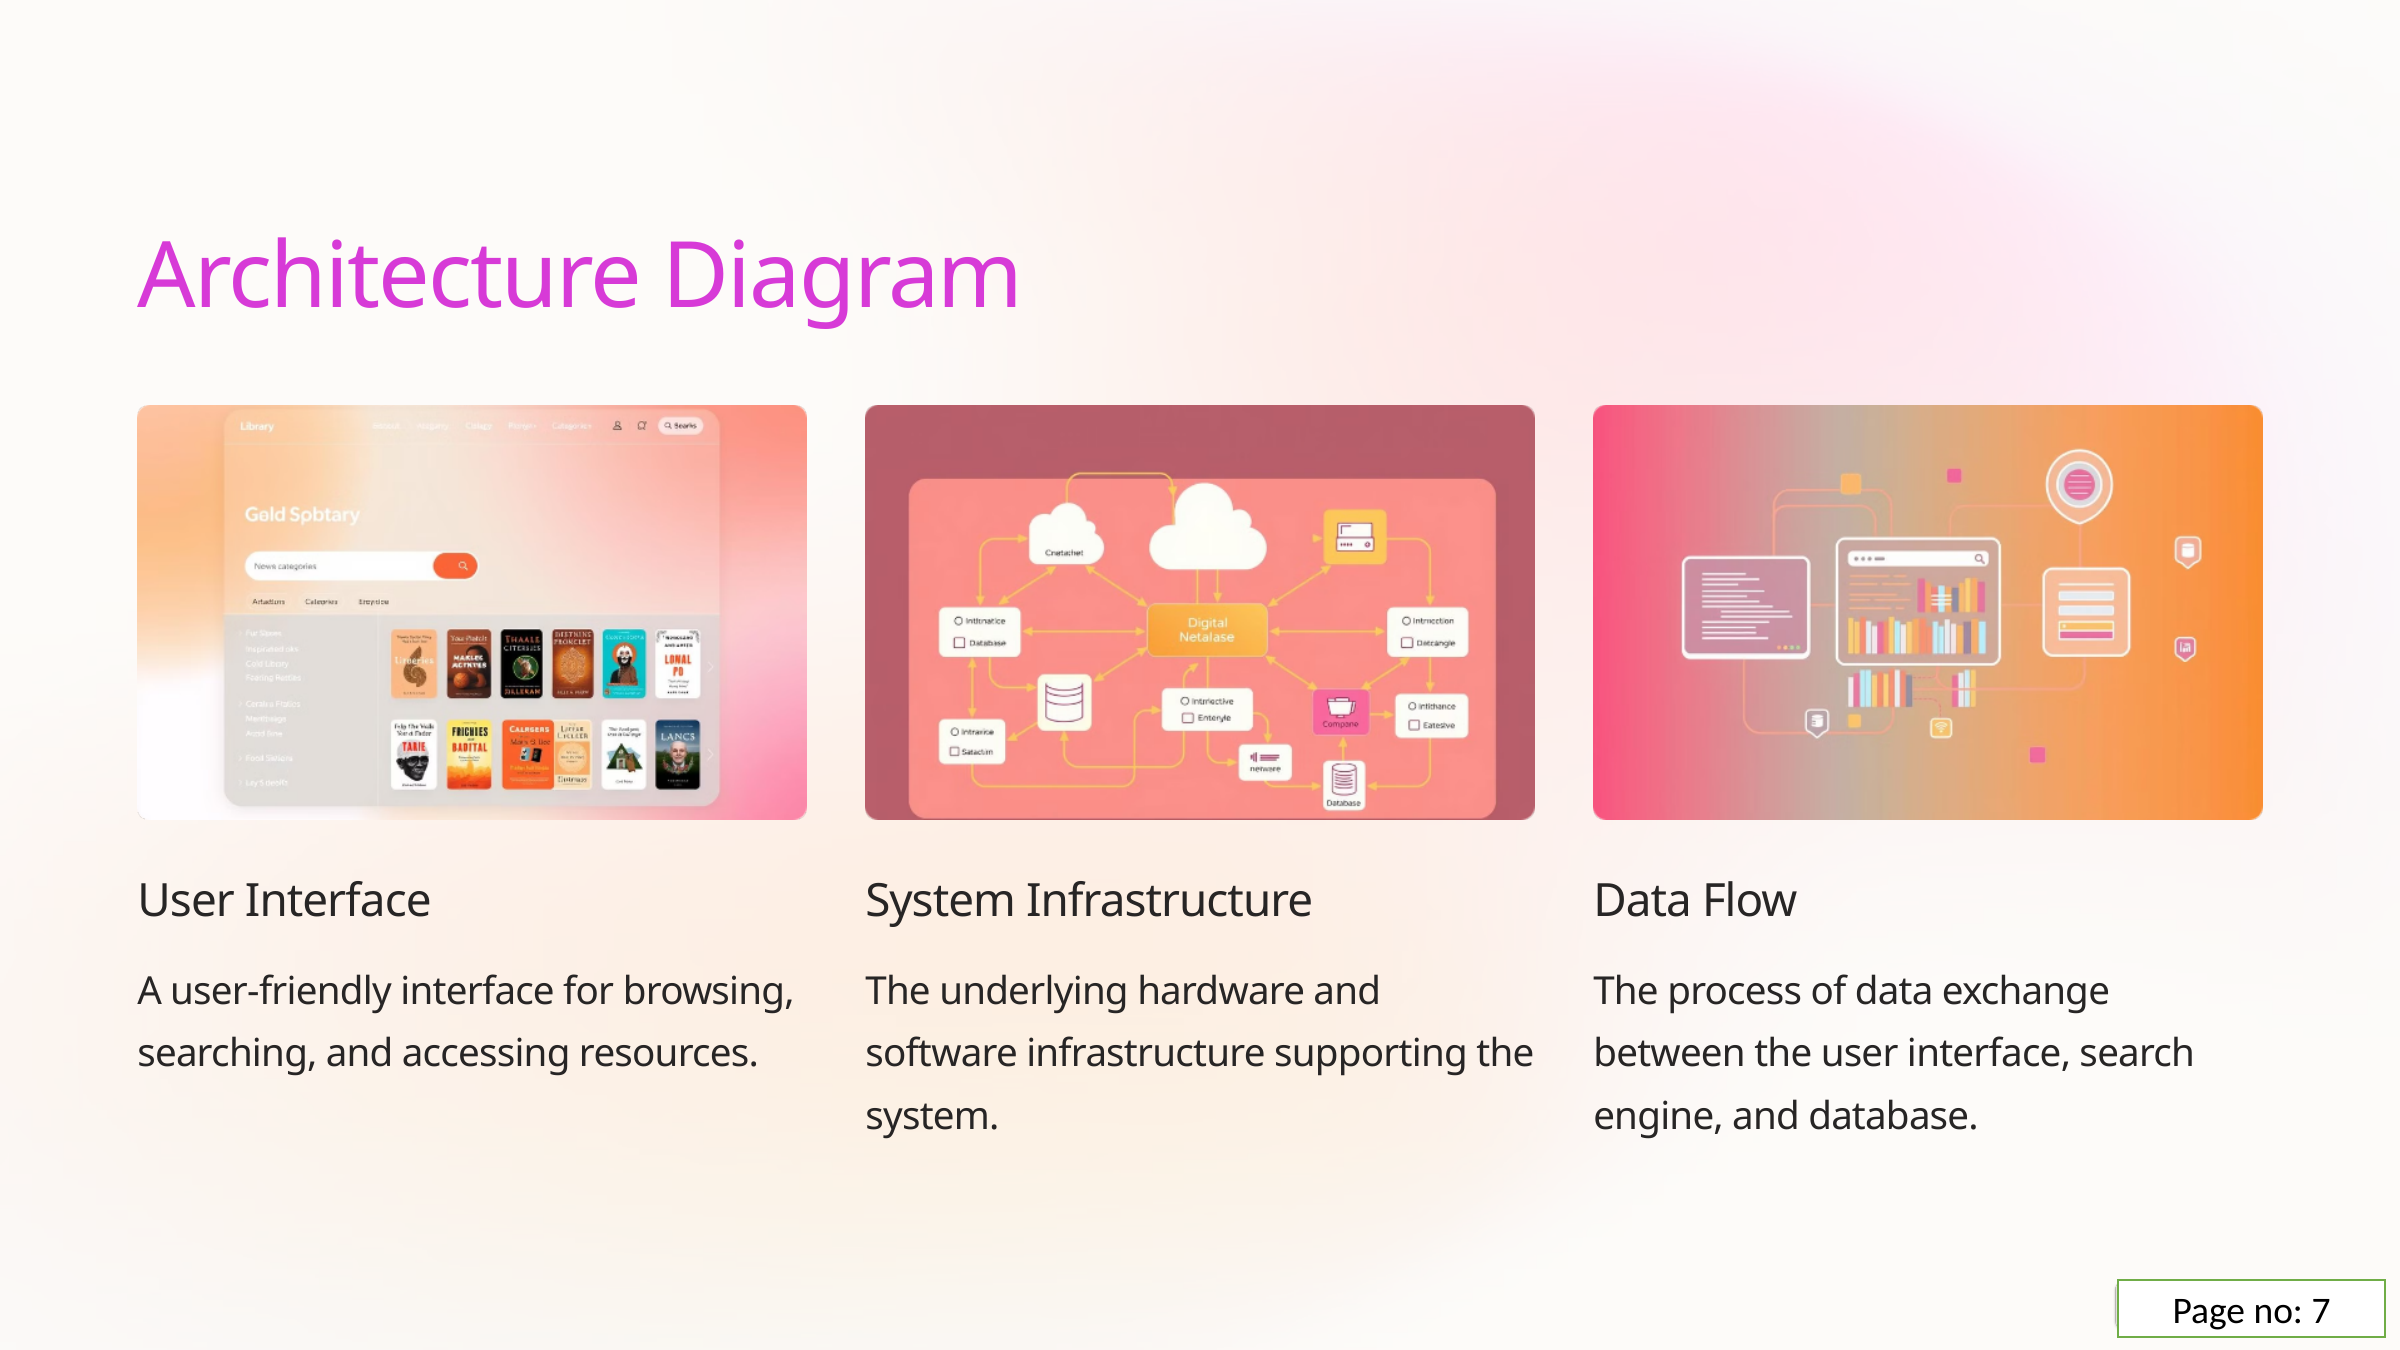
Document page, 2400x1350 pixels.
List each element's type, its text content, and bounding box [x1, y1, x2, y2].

picture [1593, 405, 2263, 820]
text_box The underlying hardware and software infrastructure supporting the system. [865, 949, 1535, 1076]
text_box A user-friendly interface for browsing, searching, and accessing resources. [137, 949, 807, 1076]
picture [865, 405, 1535, 820]
text_box System Infrastructure [865, 868, 1328, 927]
picture [2106, 1271, 2389, 1339]
text_box Architecture Diagram [137, 211, 1062, 328]
text_box User Interface [137, 868, 600, 927]
text_box Page no: 7 [2117, 1279, 2386, 1338]
picture [137, 405, 807, 820]
text_box The process of data exchange between the user interface, search engine, and database. [1593, 949, 2263, 1139]
text_box Data Flow [1593, 868, 2056, 927]
